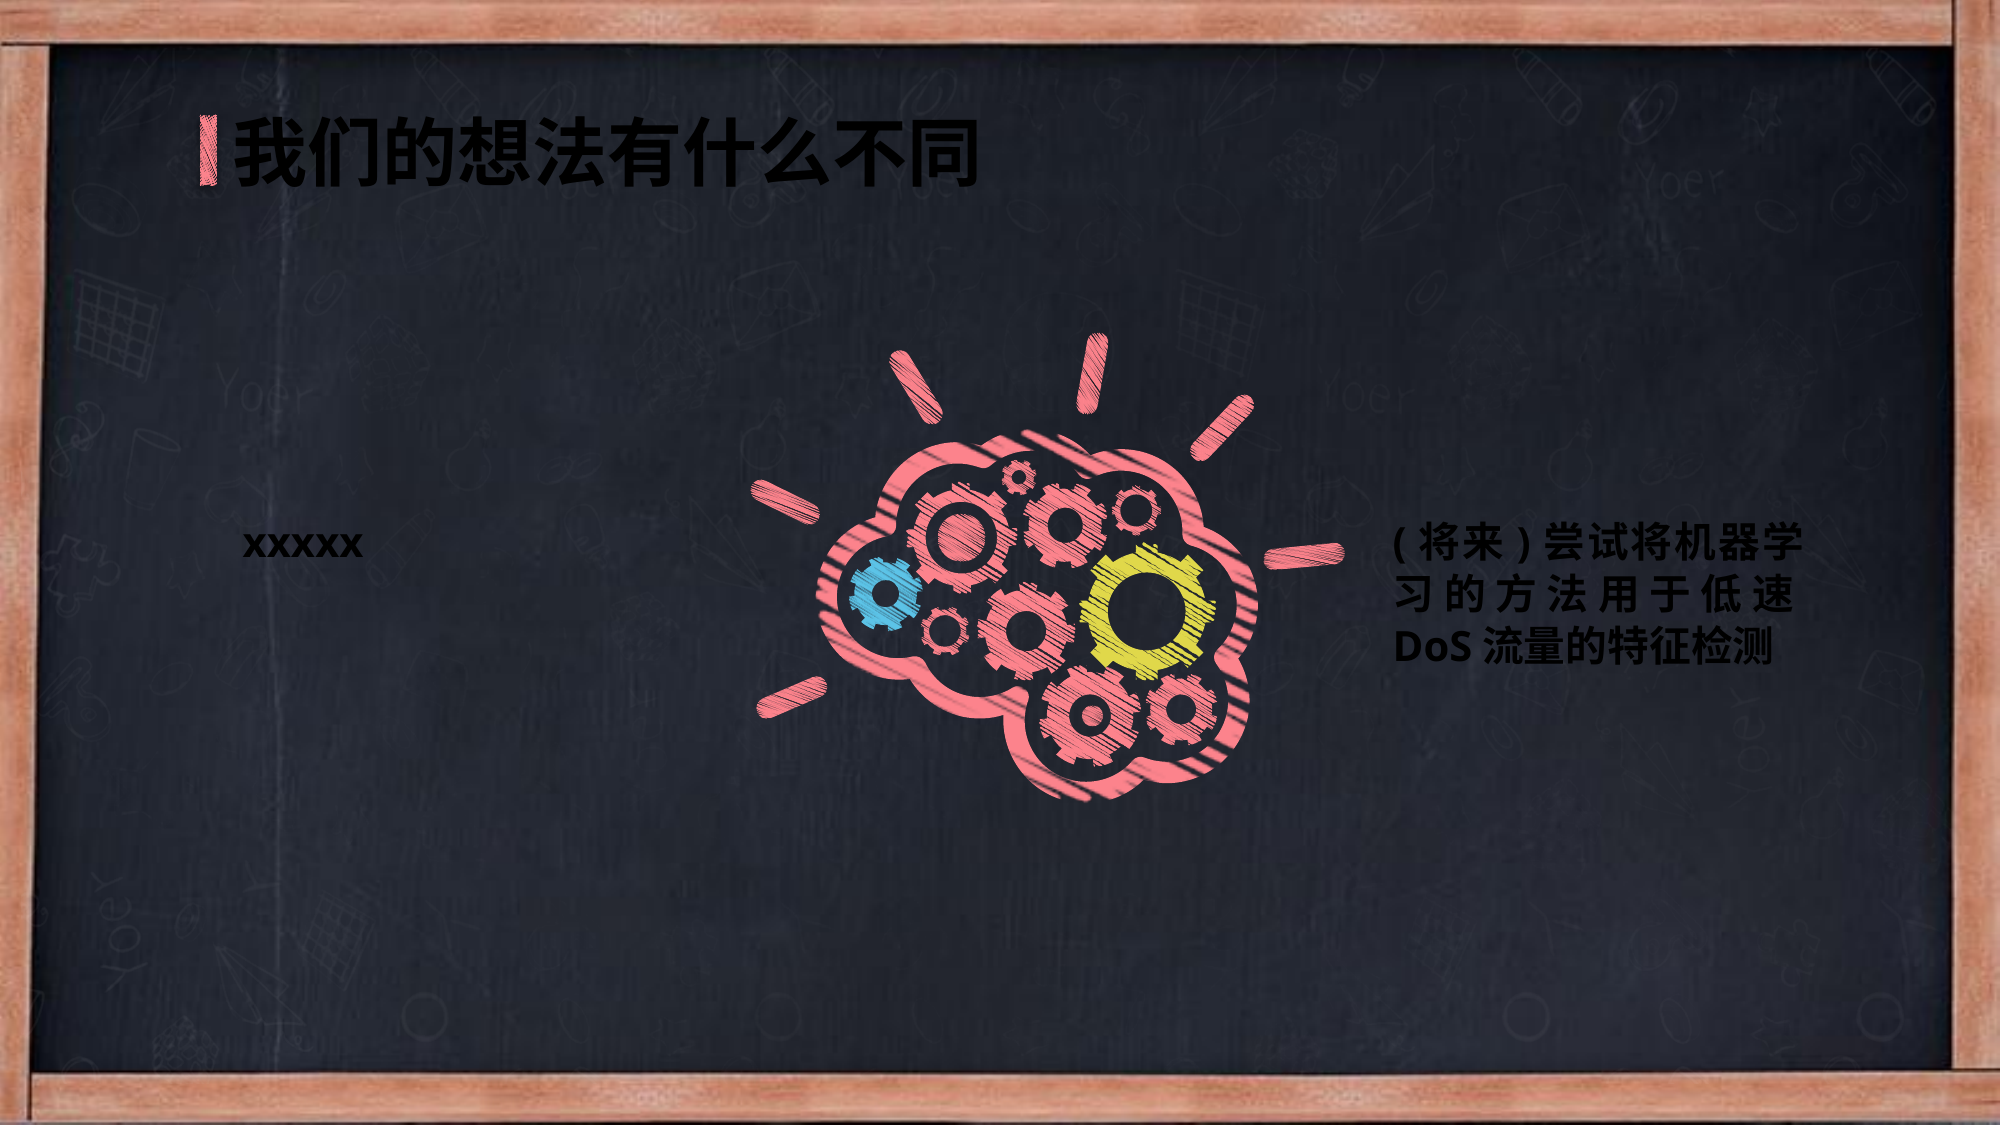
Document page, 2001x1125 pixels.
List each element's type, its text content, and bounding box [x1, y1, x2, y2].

text_box xxxxx [227, 506, 669, 574]
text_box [748, 331, 1346, 804]
picture [0, 0, 2000, 1125]
text_box [198, 113, 218, 186]
text_box 我们的想法有什么不同 [218, 97, 998, 203]
text_box (将来)尝试将机器学习的方法用于低速DoS流量的特征检测 [1377, 506, 1819, 678]
